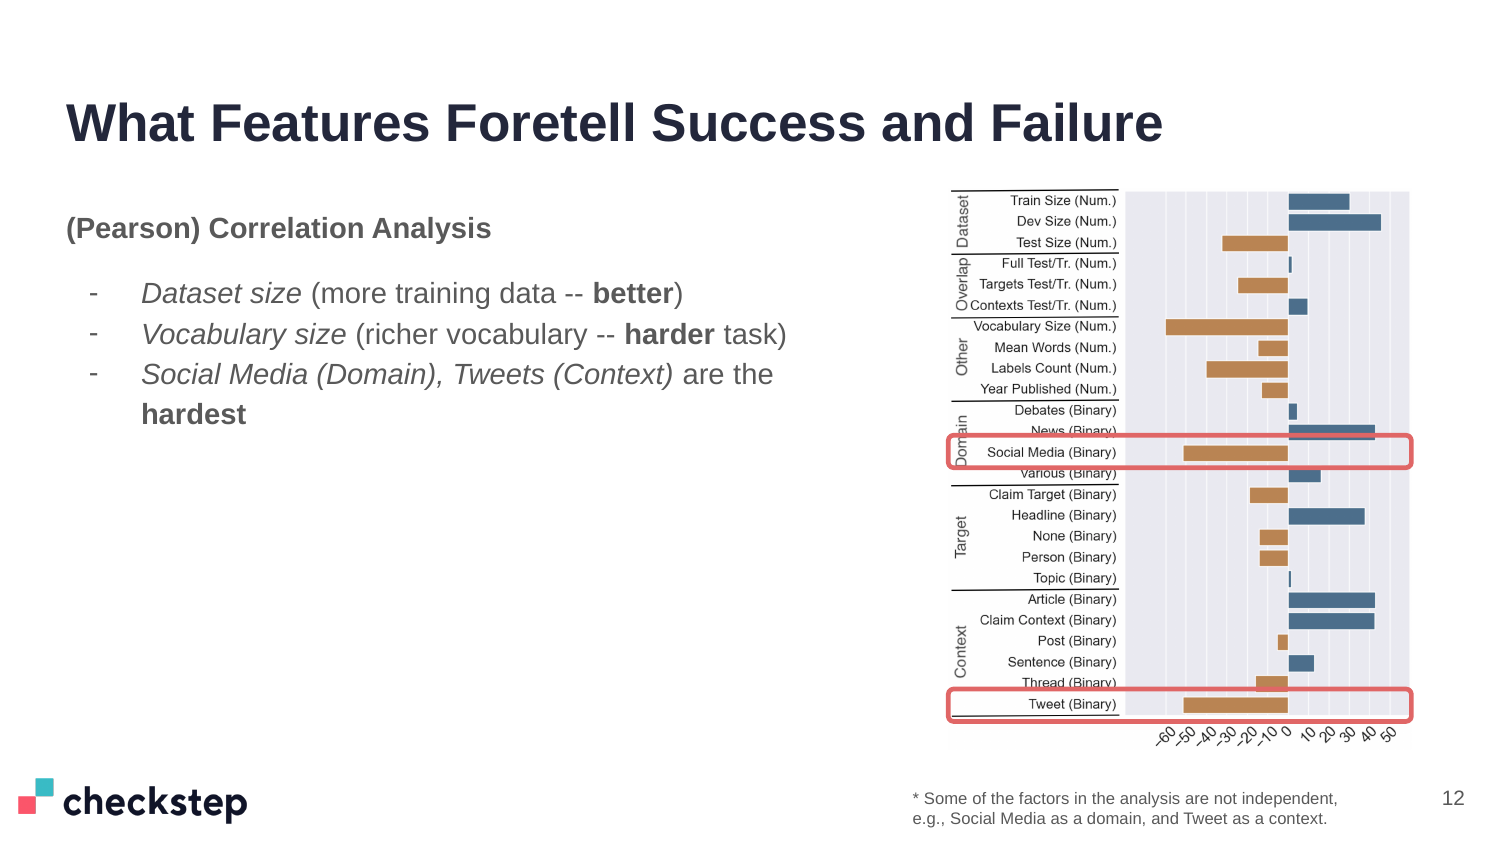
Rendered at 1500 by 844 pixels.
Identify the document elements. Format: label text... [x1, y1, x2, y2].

text_box * Some of the factors in the analysis are not independent, e.g., Social Media as a domain, and Tweet as a context. [897, 773, 1390, 844]
slide_number 12 [1389, 764, 1480, 830]
list (Pearson) Correlation Analysis Dataset size (more training data -- better) Vocabulary size (richer vocabulary -- harder task) Social Media (Domain), Tweets (Context) are the hardest [51, 189, 887, 750]
picture [947, 188, 1412, 750]
title What Features Foretell Success and Failure [51, 72, 1449, 167]
picture [11, 771, 256, 828]
